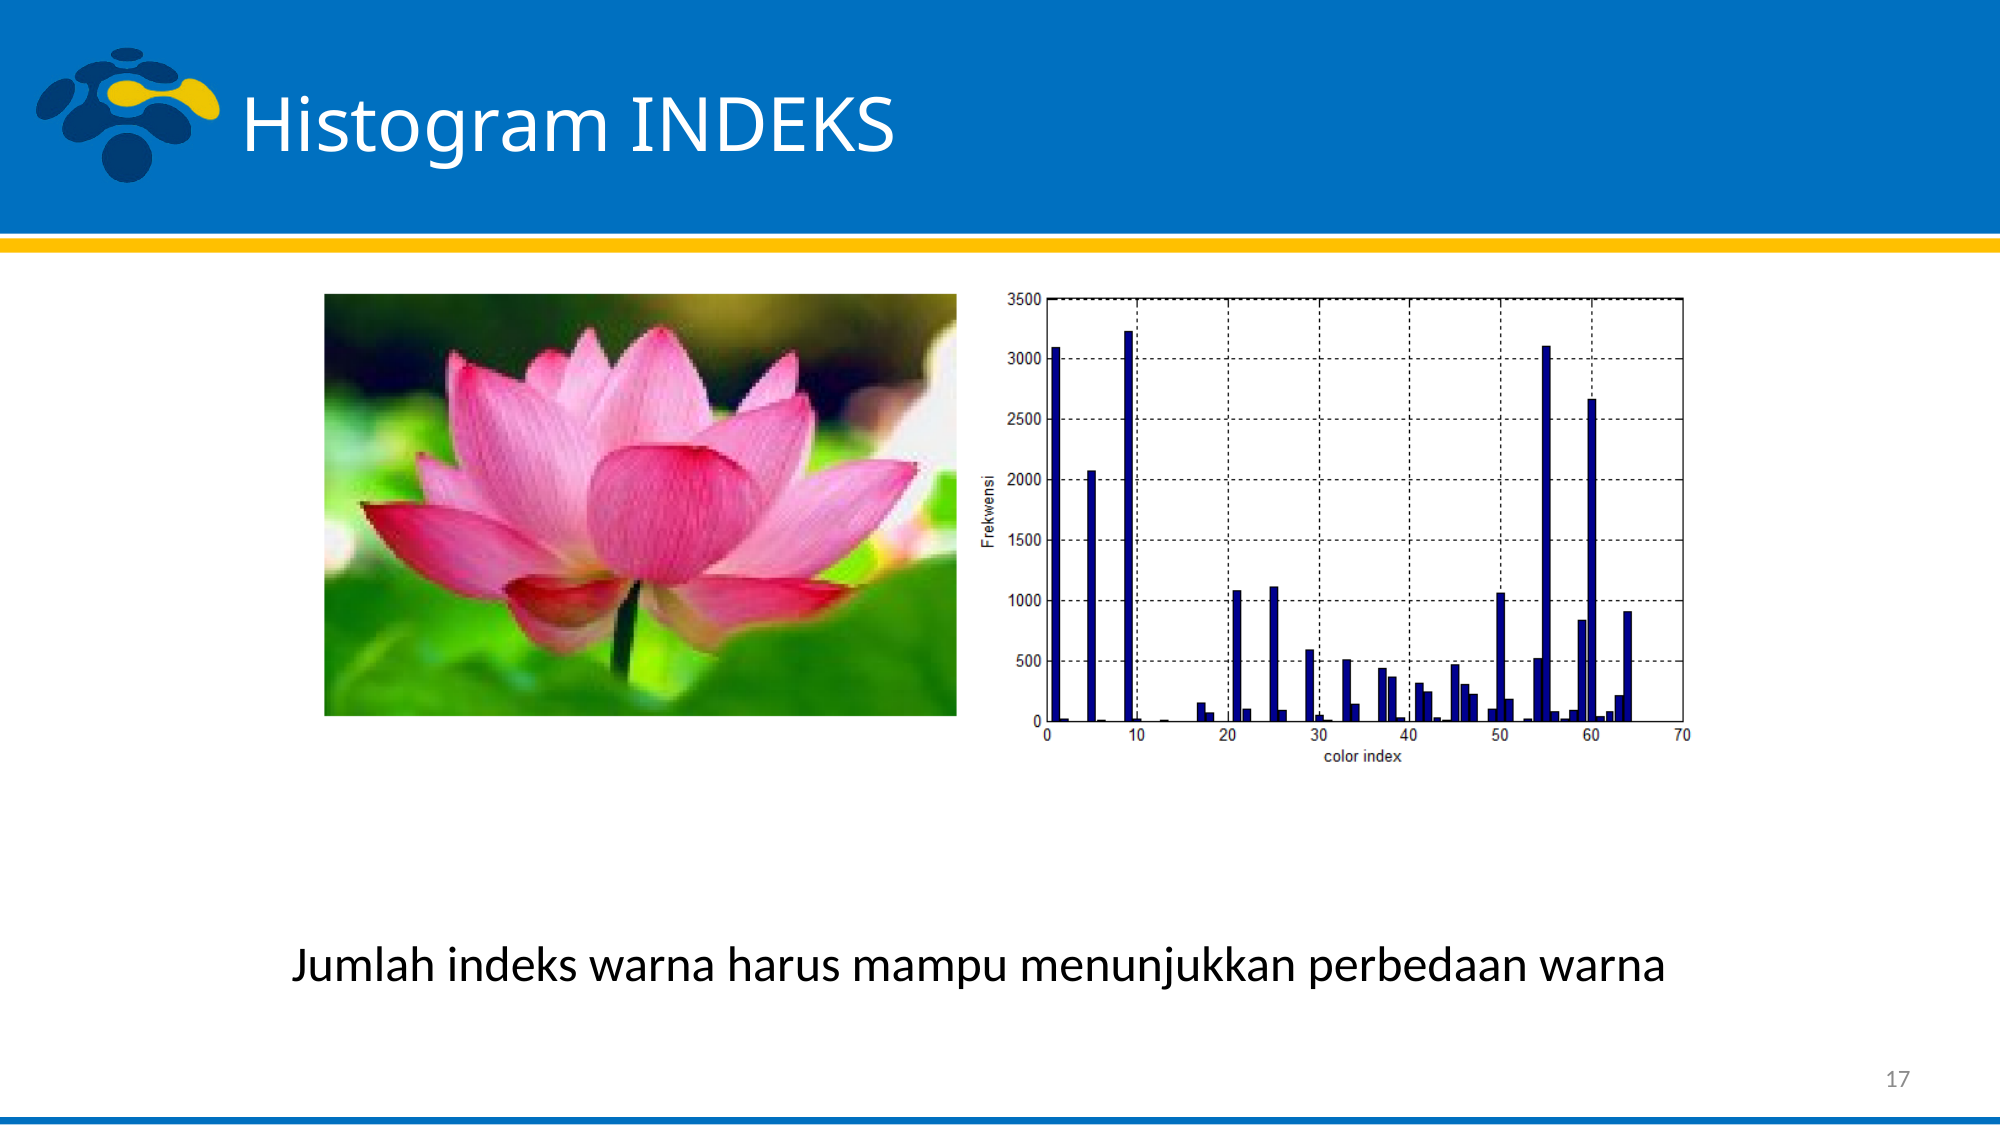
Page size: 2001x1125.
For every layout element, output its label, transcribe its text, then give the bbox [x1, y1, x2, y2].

picture [32, 42, 222, 187]
slide_number 17 [1475, 1047, 1926, 1108]
picture [306, 278, 1706, 768]
text_box Jumlah indeks warna harus mampu menunjukkan perbedaan warna [276, 924, 1684, 1000]
text_box Histogram INDEKS [225, 79, 1502, 242]
